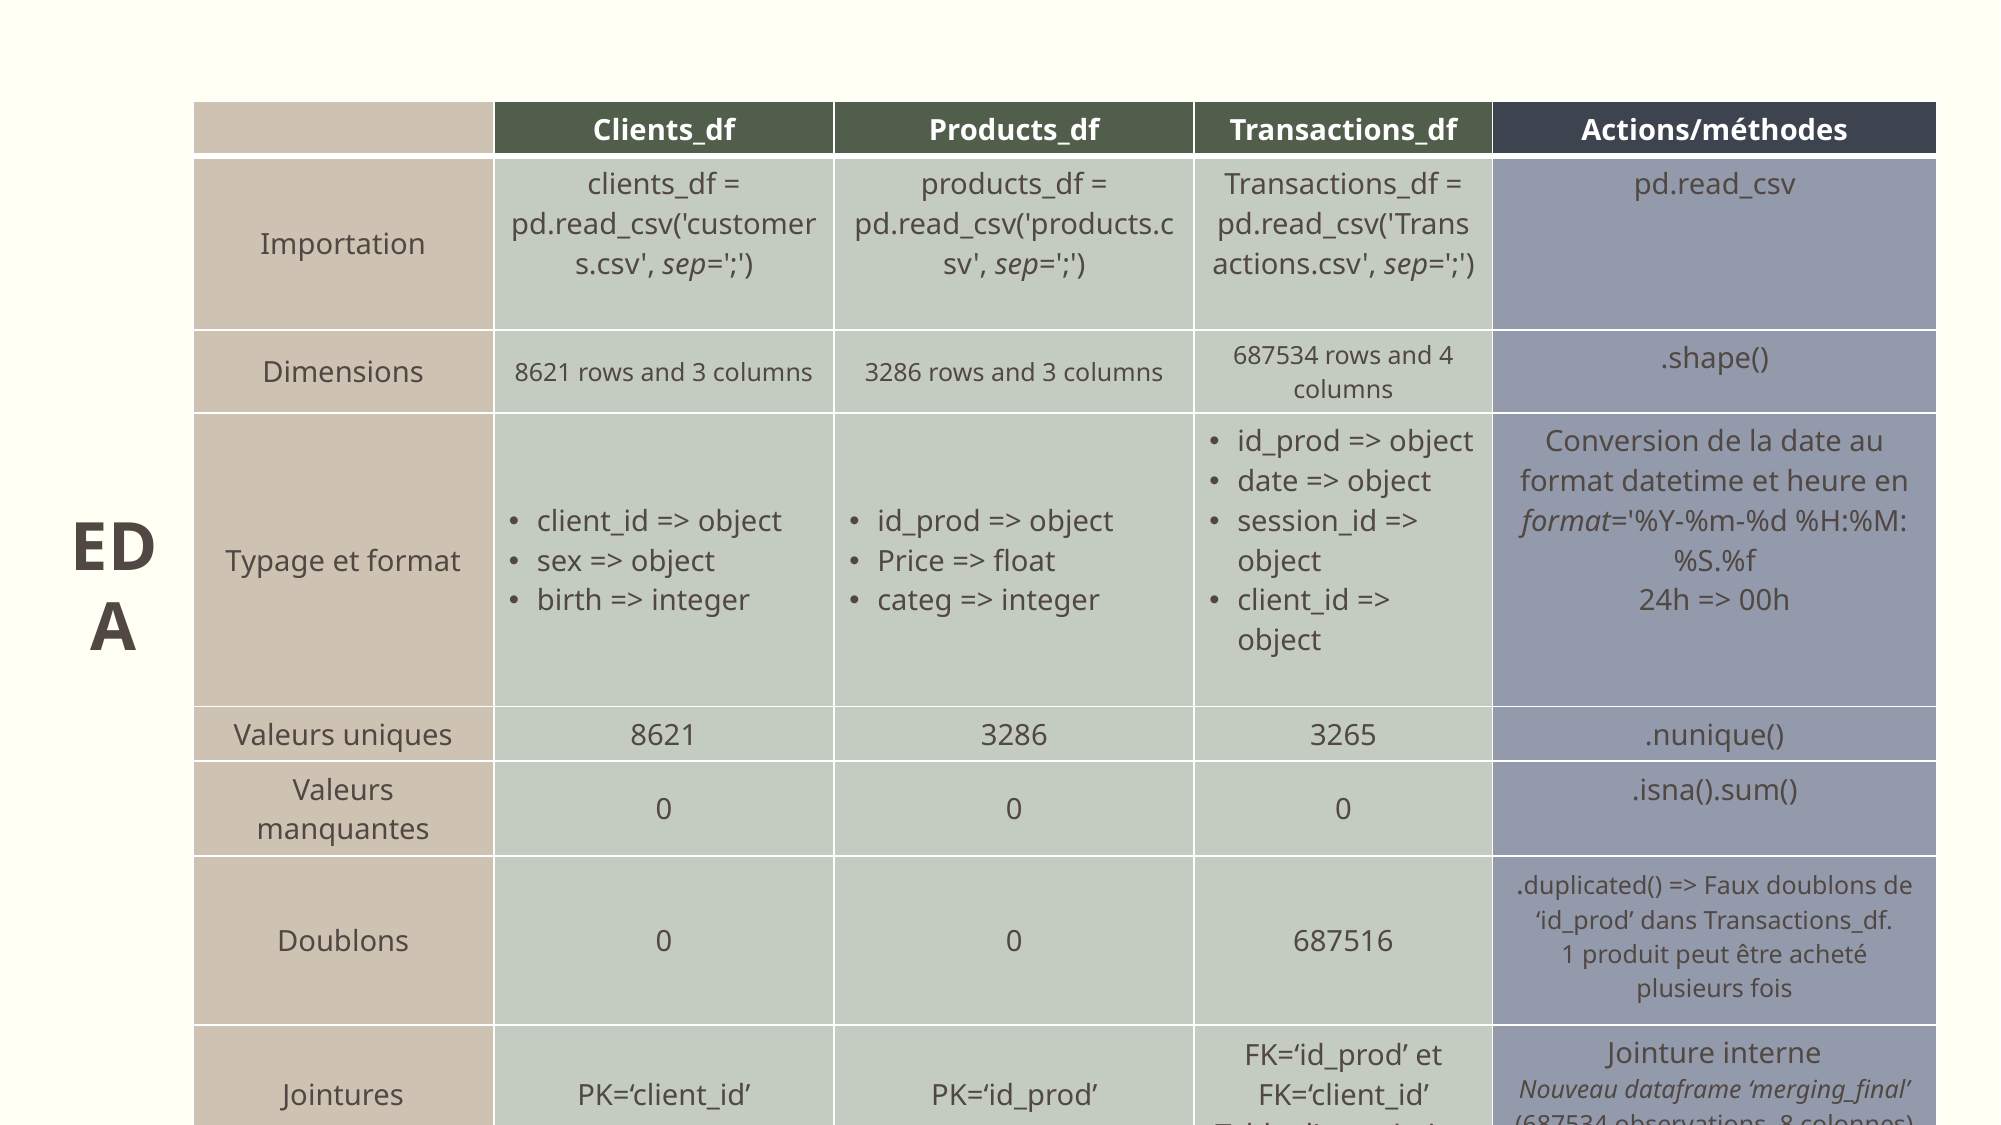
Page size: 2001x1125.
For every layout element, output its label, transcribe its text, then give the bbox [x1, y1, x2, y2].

table_header Transactions_df [1195, 102, 1492, 153]
table_header Actions/méthodes [1493, 102, 1936, 153]
table_cell Dimensions [194, 331, 493, 412]
table_cell 687534 rows and 4 columns [1195, 331, 1492, 412]
table_header [194, 102, 493, 153]
table_cell PK=‘client_id’ [495, 1026, 833, 1125]
table_cell 8621 rows and 3 columns [495, 331, 833, 412]
table_cell 0 [835, 762, 1193, 855]
table_cell 687516 [1195, 857, 1492, 1024]
table_cell id_prod => object date => object session_id => object client_id => object [1195, 414, 1492, 706]
table_cell .shape() [1493, 331, 1936, 412]
table_cell Valeurs uniques [194, 707, 493, 760]
table_cell FK=‘id_prod’ et FK=‘client_id’ Table d’association [1195, 1026, 1492, 1125]
table_cell 0 [835, 857, 1193, 1024]
table_cell Doublons [194, 857, 493, 1024]
table_cell Importation [194, 159, 493, 329]
text_box EDA [52, 496, 175, 671]
table_header Clients_df [495, 102, 833, 153]
table_cell Jointure interne Nouveau dataframe ‘merging_final’ (687534 observations, 8 colonnes) [1493, 1026, 1936, 1125]
table_cell Transactions_df = pd.read_csv('Transactions.csv', sep=';') [1195, 159, 1492, 329]
table_cell 0 [495, 857, 833, 1024]
table_cell Typage et format [194, 414, 493, 706]
table_cell 0 [1195, 762, 1492, 855]
table_cell pd.read_csv [1493, 159, 1936, 329]
table_cell id_prod => object Price => float categ => integer [835, 414, 1193, 706]
table_cell Valeurs manquantes [194, 762, 493, 855]
table_cell clients_df = pd.read_csv('customers.csv', sep=';') [495, 159, 833, 329]
table_cell client_id => object sex => object birth => integer [495, 414, 833, 706]
table_cell .nunique() [1493, 707, 1936, 760]
table_cell .isna().sum() [1493, 762, 1936, 855]
table_cell 0 [495, 762, 833, 855]
table_cell PK=‘id_prod’ [835, 1026, 1193, 1125]
table_cell Conversion de la date au format datetime et heure en format='%Y-%m-%d %H:%M:%S.%f 24h => 00h [1493, 414, 1936, 706]
table_cell 8621 [495, 707, 833, 760]
table_cell 3265 [1195, 707, 1492, 760]
table_header Products_df [835, 102, 1193, 153]
table_cell .duplicated() => Faux doublons de ‘id_prod’ dans Transactions_df. 1 produit peut être acheté plusieurs fois [1493, 857, 1936, 1024]
table_cell products_df = pd.read_csv('products.csv', sep=';') [835, 159, 1193, 329]
table_cell 3286 rows and 3 columns [835, 331, 1193, 412]
table_cell 3286 [835, 707, 1193, 760]
table_cell Jointures [194, 1026, 493, 1125]
